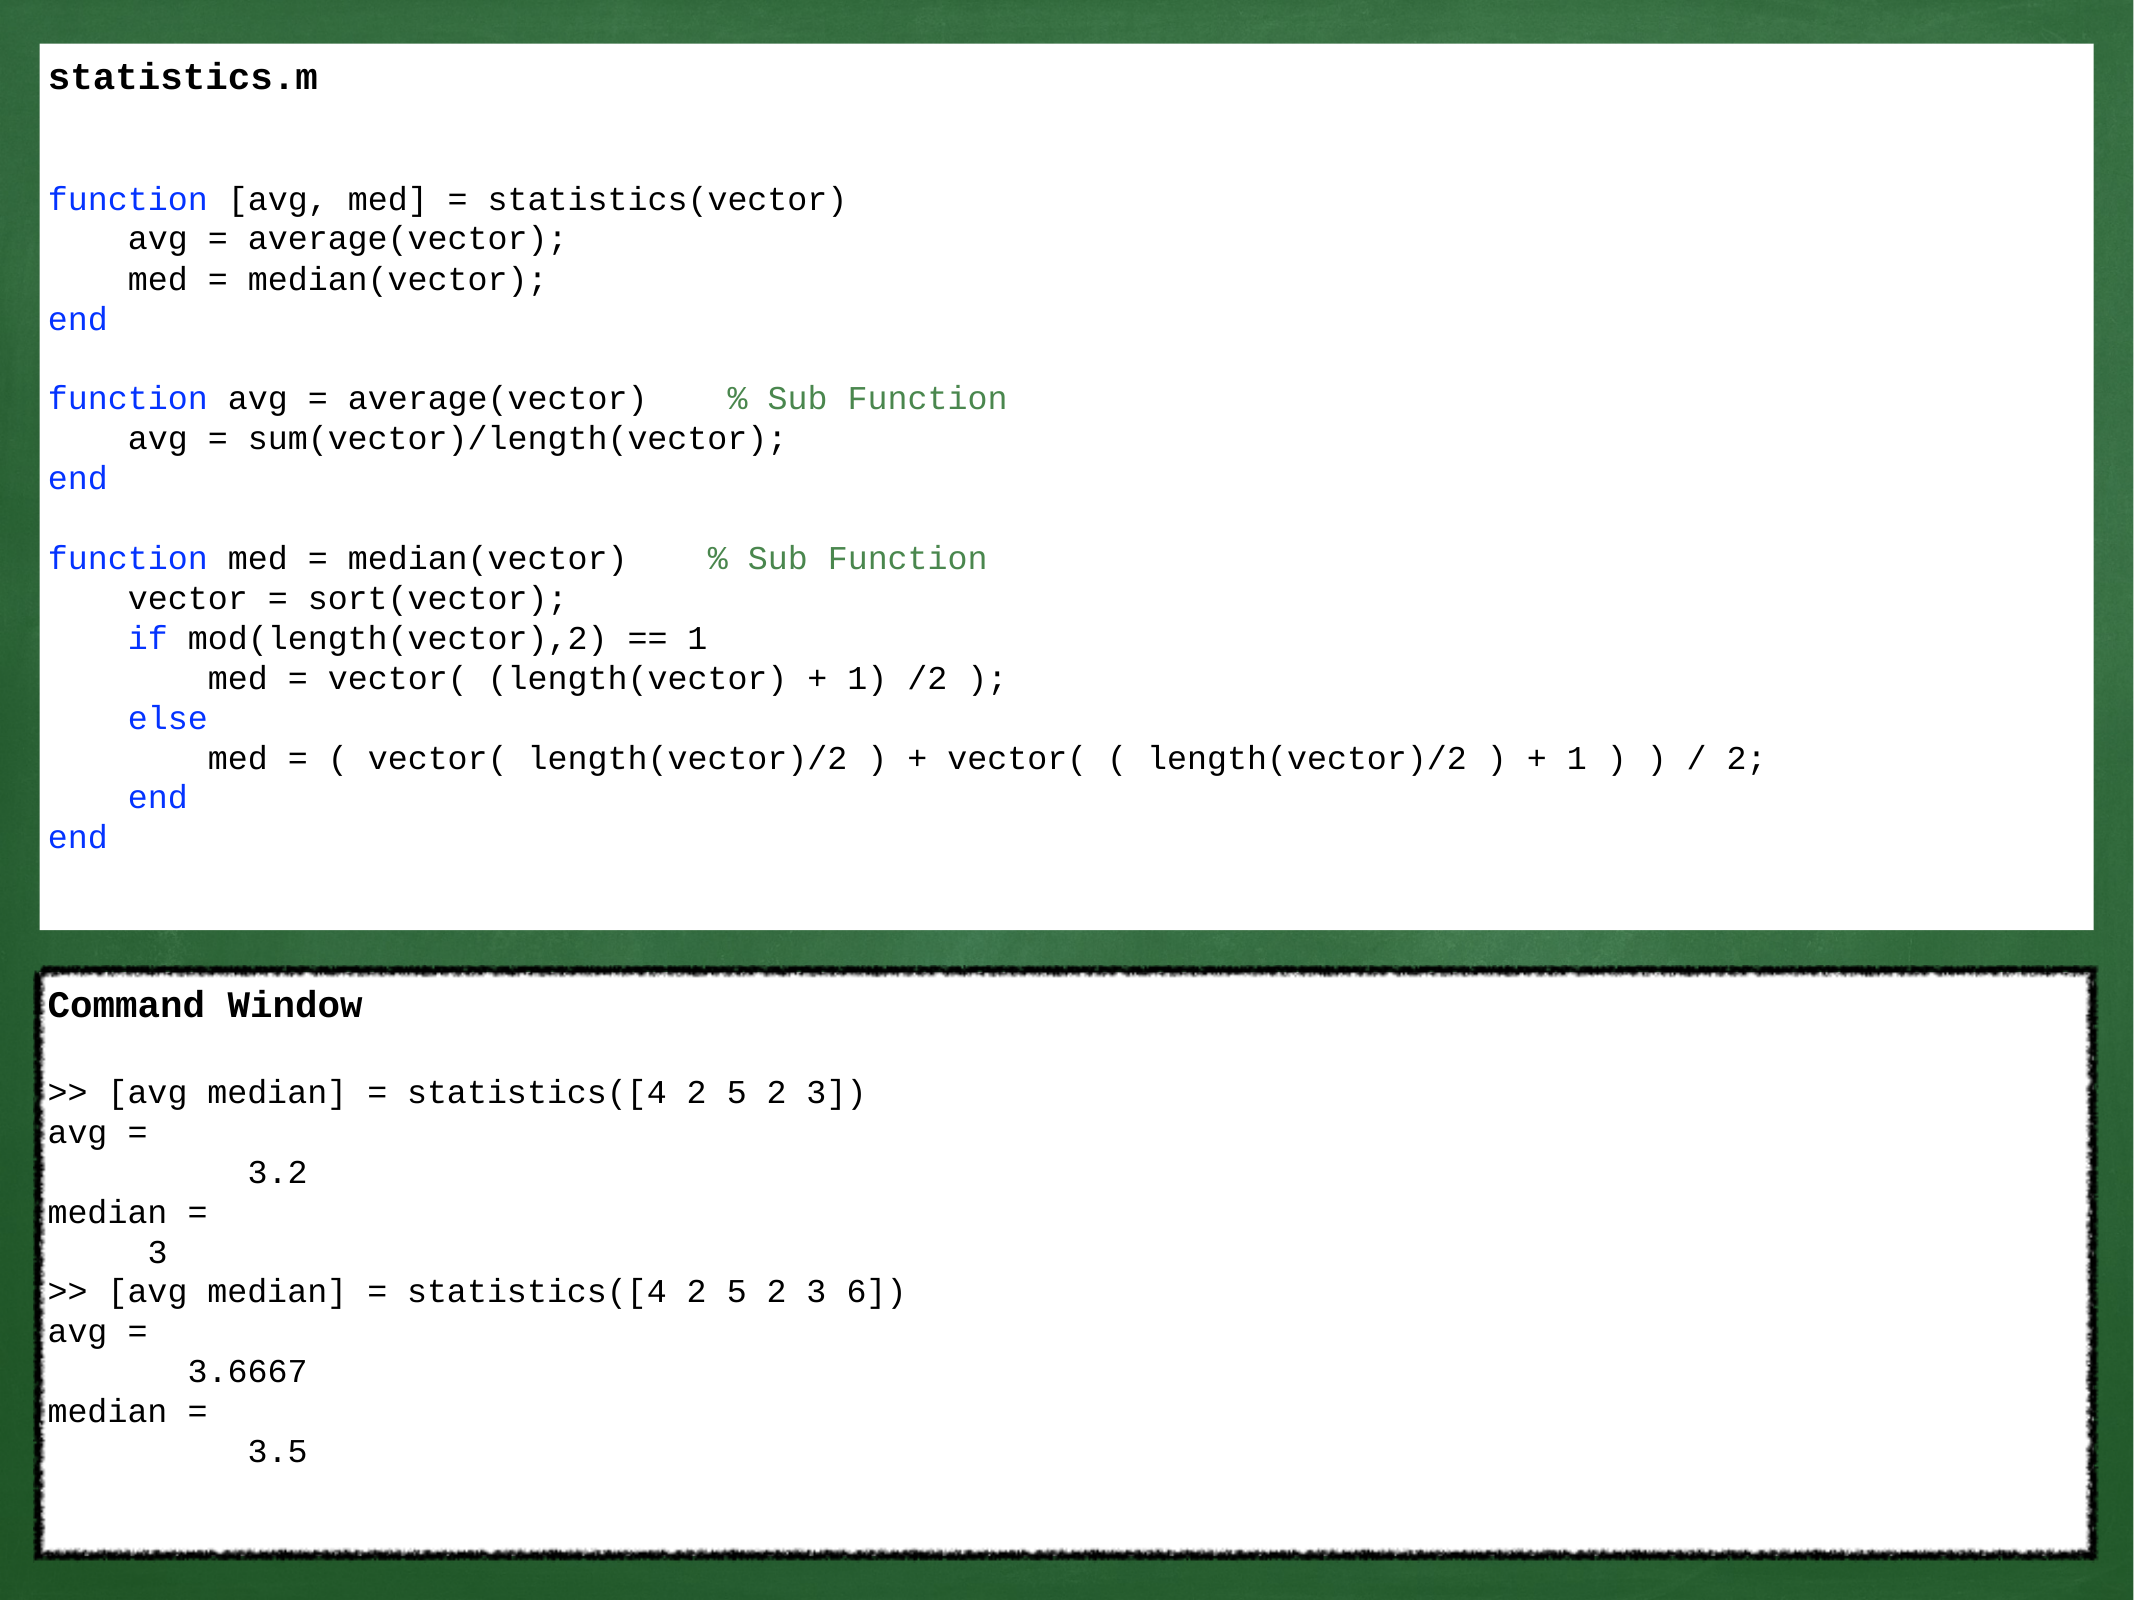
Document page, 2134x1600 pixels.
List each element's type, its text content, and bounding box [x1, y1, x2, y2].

list statistics.m function [avg, med] = statistics(vector) avg = average(vector); med = median(vector); end function avg = average(vector) % Sub Function avg = sum(vector)/length(vector); end function med = median(vector) % Sub Function vector = sort(vector); if mod(length(vector),2) == 1 med = vector( (length(vector) + 1) /2 ); else med = ( vector( length(vector)/2 ) + vector( ( length(vector)/2 ) + 1 ) ) / 2; end end [38, 43, 2095, 931]
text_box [33, 965, 2101, 1563]
picture [0, 0, 2134, 1600]
